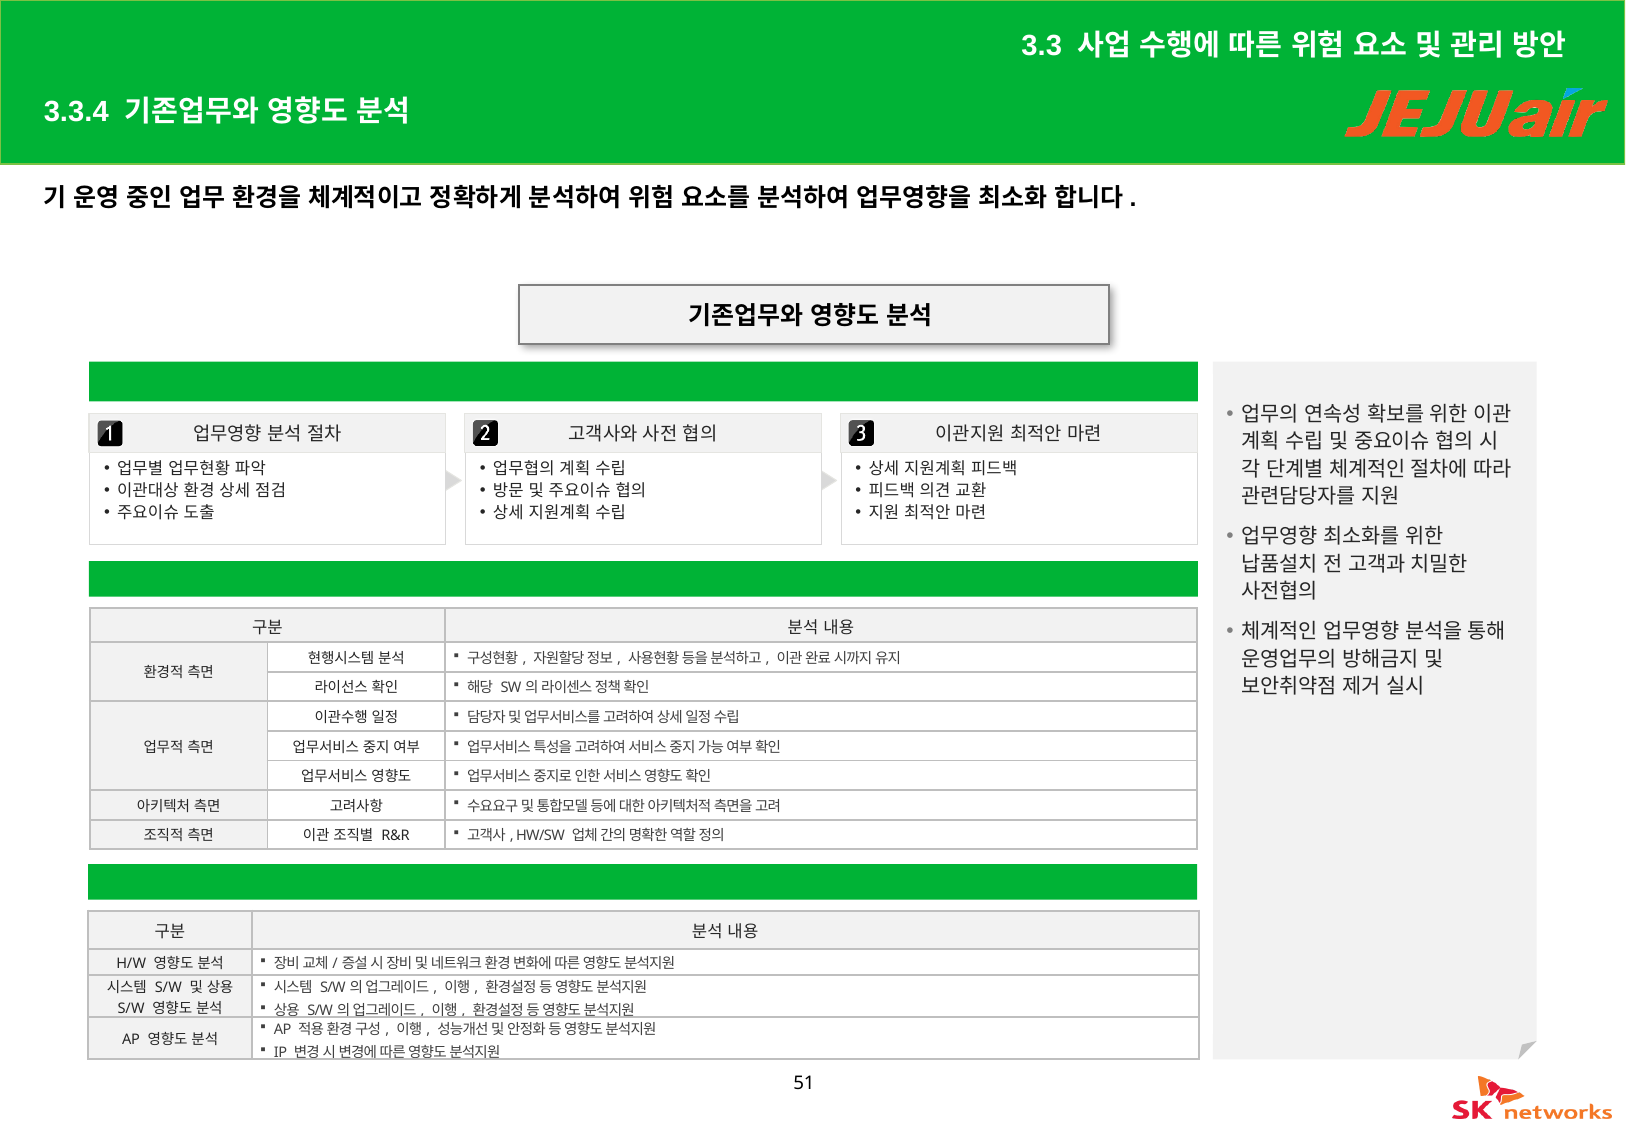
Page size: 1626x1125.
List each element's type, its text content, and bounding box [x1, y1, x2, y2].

table_cell 업무서비스 영향도 [268, 761, 444, 789]
table_cell AP 영향도 분석 [89, 1018, 251, 1058]
table_header 분석 내용 [446, 609, 1196, 641]
table_header 분석 내용 [253, 912, 1198, 948]
table_cell 고객사, HW/SW 업체 간의 명확한 역할 정의 [446, 821, 1196, 848]
table_cell 고려사항 [268, 791, 444, 819]
table_cell 장비 교체/증설 시 장비 및 네트워크 환경 변화에 따른 영향도 분석지원 [253, 950, 1198, 974]
text_box [112, 374, 1213, 1035]
slide_number 51 [778, 1063, 847, 1105]
table_cell 담당자 및 업무서비스를 고려하여 상세 일정 수립 [446, 702, 1196, 730]
table_cell 수요요구 및 통합모델 등에 대한 아키텍처적 측면을 고려 [446, 791, 1196, 819]
table_cell 업무서비스 특성을 고려하여 서비스 중지 가능 여부 확인 [446, 732, 1196, 760]
table_cell AP 적용 환경 구성, 이행, 성능개선 및 안정화 등 영향도 분석지원 IP 변경 시 변경에 따른 영향도 분석지원 [253, 1018, 1198, 1058]
text_box 기 운영 중인 업무 환경을 체계적이고 정확하게 분석하여 위험 요소를 분석하여 업무영향을 최소화 합니다. [28, 177, 1523, 254]
text_box [1212, 361, 1537, 1060]
table_cell 이관수행 일정 [268, 702, 444, 730]
text_box 업무영향도 분석 범위 [88, 864, 1198, 900]
table_cell 현행시스템 분석 [268, 643, 444, 671]
table_header 구분 [89, 912, 251, 948]
table_cell 업무적 측면 [91, 702, 267, 789]
table_cell 시스템 S/W 및 상용 S/W 영향도 분석 [89, 976, 251, 1016]
text_box 업무영향 분석 내용 [88, 561, 1198, 597]
picture [1344, 88, 1608, 137]
table_cell 환경적 측면 [91, 643, 267, 700]
table_cell 구성현황, 자원할당 정보, 사용현황 등을 분석하고, 이관 완료 시까지 유지 [446, 643, 1196, 671]
text_box 기존업무와 영향도 분석 [518, 284, 1110, 345]
table_cell 라이선스 확인 [268, 673, 444, 700]
title 3.3.4 기존업무와 영향도 분석 [28, 88, 989, 136]
table_cell 시스템 S/W의 업그레이드, 이행, 환경설정 등 영향도 분석지원 상용 S/W의 업그레이드, 이행, 환경설정 등 영향도 분석지원 [253, 976, 1198, 1016]
table_header 구분 [91, 609, 444, 641]
text_box 업무의 연속성 확보를 위한 이관 계획 수립 및 중요이슈 협의 시 각 단계별 체계적인 절차에 따라 관련담당자를 지원 업무영향 최소화를 위한 납품설치 전 고객과 치밀한 사전협의 체계적인 업무영향 분석을 통해 운영업무의 방해금지 및 보안취약점 제거 실시 [1226, 398, 1523, 698]
list 3.3 사업 수행에 따른 위험 요소 및 관리 방안 [862, 16, 1582, 76]
table_cell 업무서비스 중지로 인한 서비스 영향도 확인 [446, 761, 1196, 789]
table_cell H/W 영향도 분석 [89, 950, 251, 974]
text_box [89, 361, 1198, 545]
table_cell 이관 조직별 R&R [268, 821, 444, 848]
table_cell 조직적 측면 [91, 821, 267, 848]
table_cell 아키텍처 측면 [91, 791, 267, 819]
picture [1452, 1076, 1612, 1119]
table_cell 업무서비스 중지 여부 [268, 732, 444, 760]
table_cell 해당 SW의 라이센스 정책 확인 [446, 673, 1196, 700]
